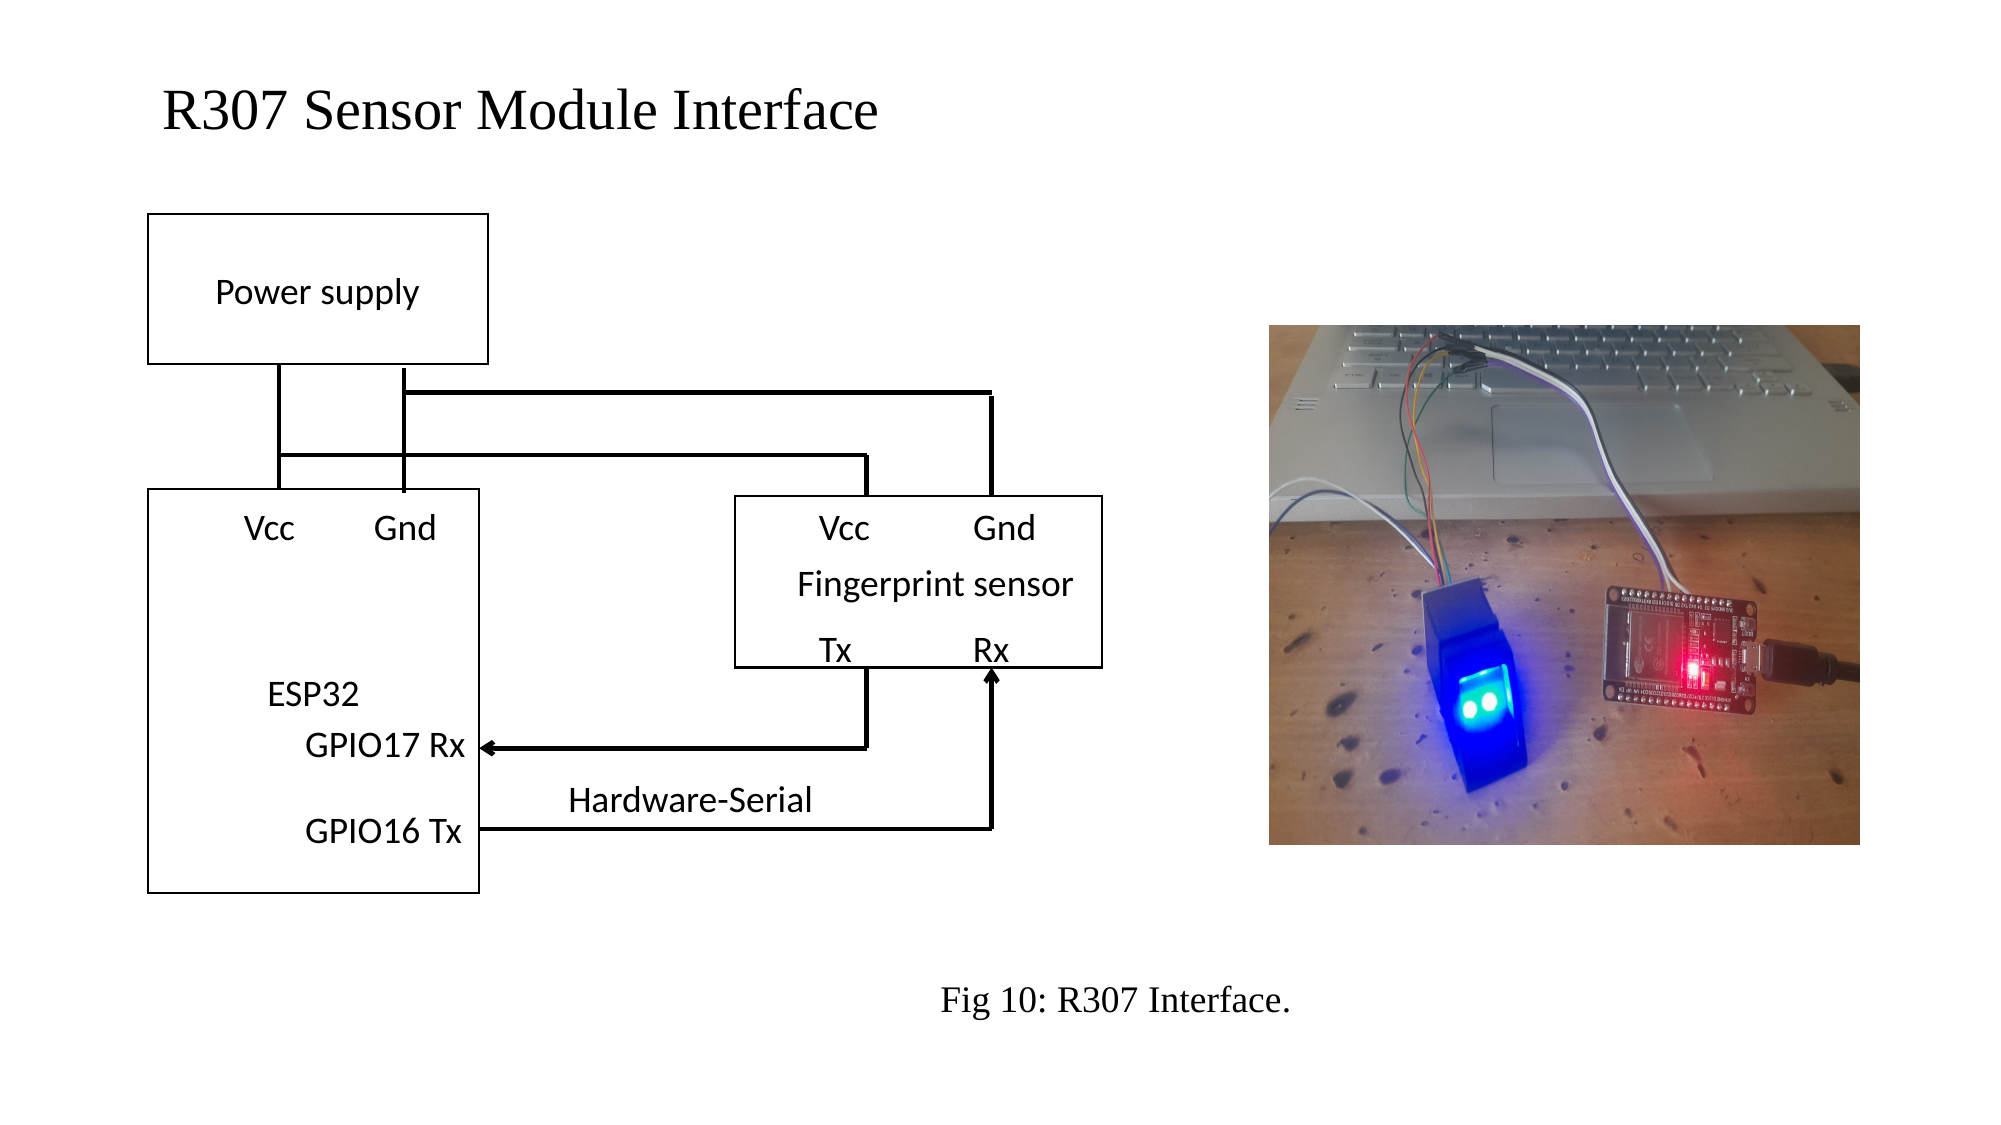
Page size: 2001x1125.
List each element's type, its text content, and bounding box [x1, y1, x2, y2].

text_box Gnd [359, 495, 455, 556]
picture [1269, 325, 1860, 845]
text_box Gnd [958, 495, 1055, 556]
text_box Power supply [147, 213, 489, 365]
text_box GPIO16 Tx [290, 798, 501, 859]
text_box Hardware-Serial [553, 767, 829, 828]
text_box Tx [804, 617, 919, 678]
text_box GPIO17 Rx [290, 712, 501, 773]
text_box FFFingerprint sensor [734, 495, 1103, 669]
text_box ESP32 [147, 488, 480, 894]
text_box Vcc [229, 495, 314, 556]
text_box R307 Sensor Module Interface [147, 64, 903, 149]
text_box Fig 10: R307 Interface. [925, 967, 1307, 1028]
text_box Vcc [804, 495, 919, 556]
text_box Rx [958, 617, 1089, 678]
